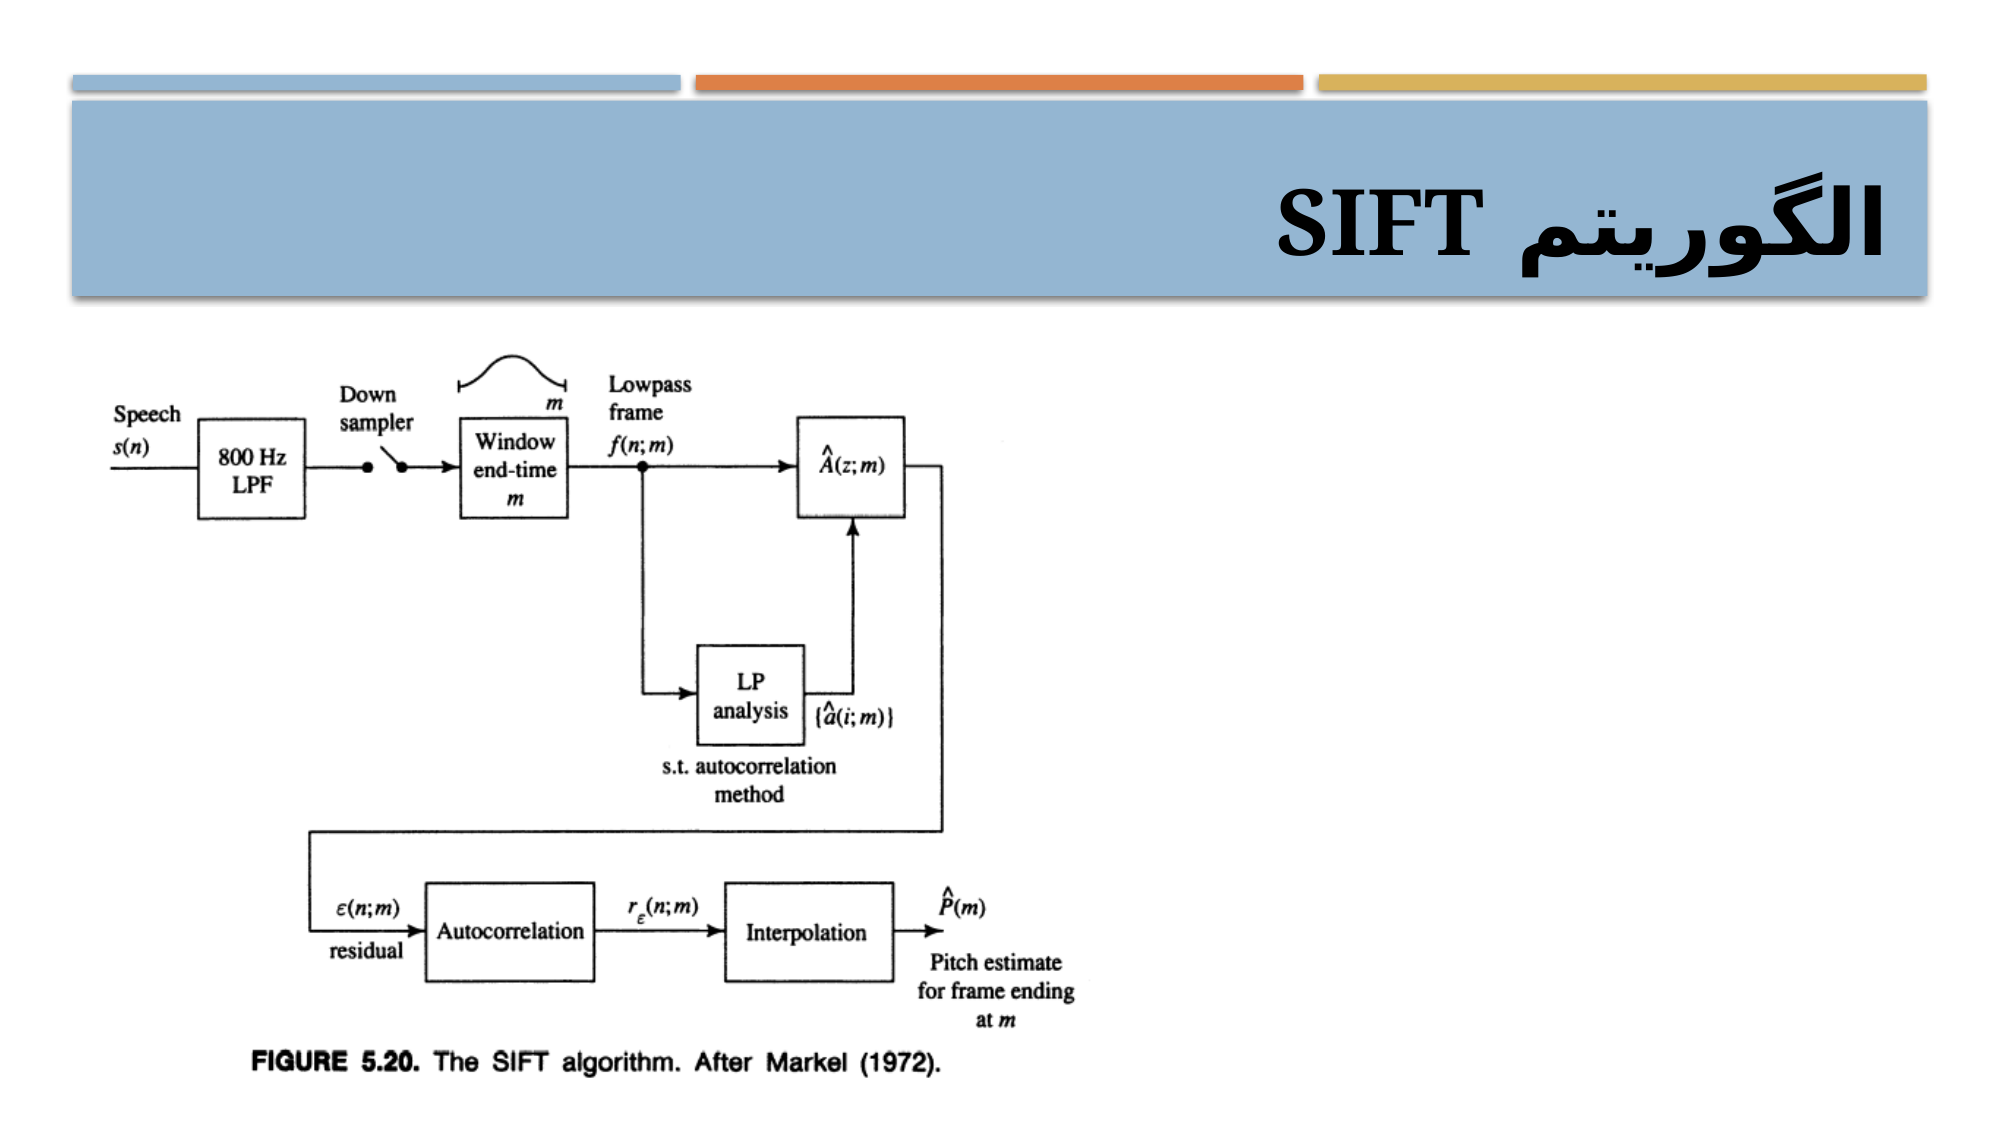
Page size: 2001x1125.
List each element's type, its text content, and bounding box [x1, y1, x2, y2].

title الگوريتم SIFT [95, 115, 1905, 282]
picture [71, 327, 1119, 1097]
